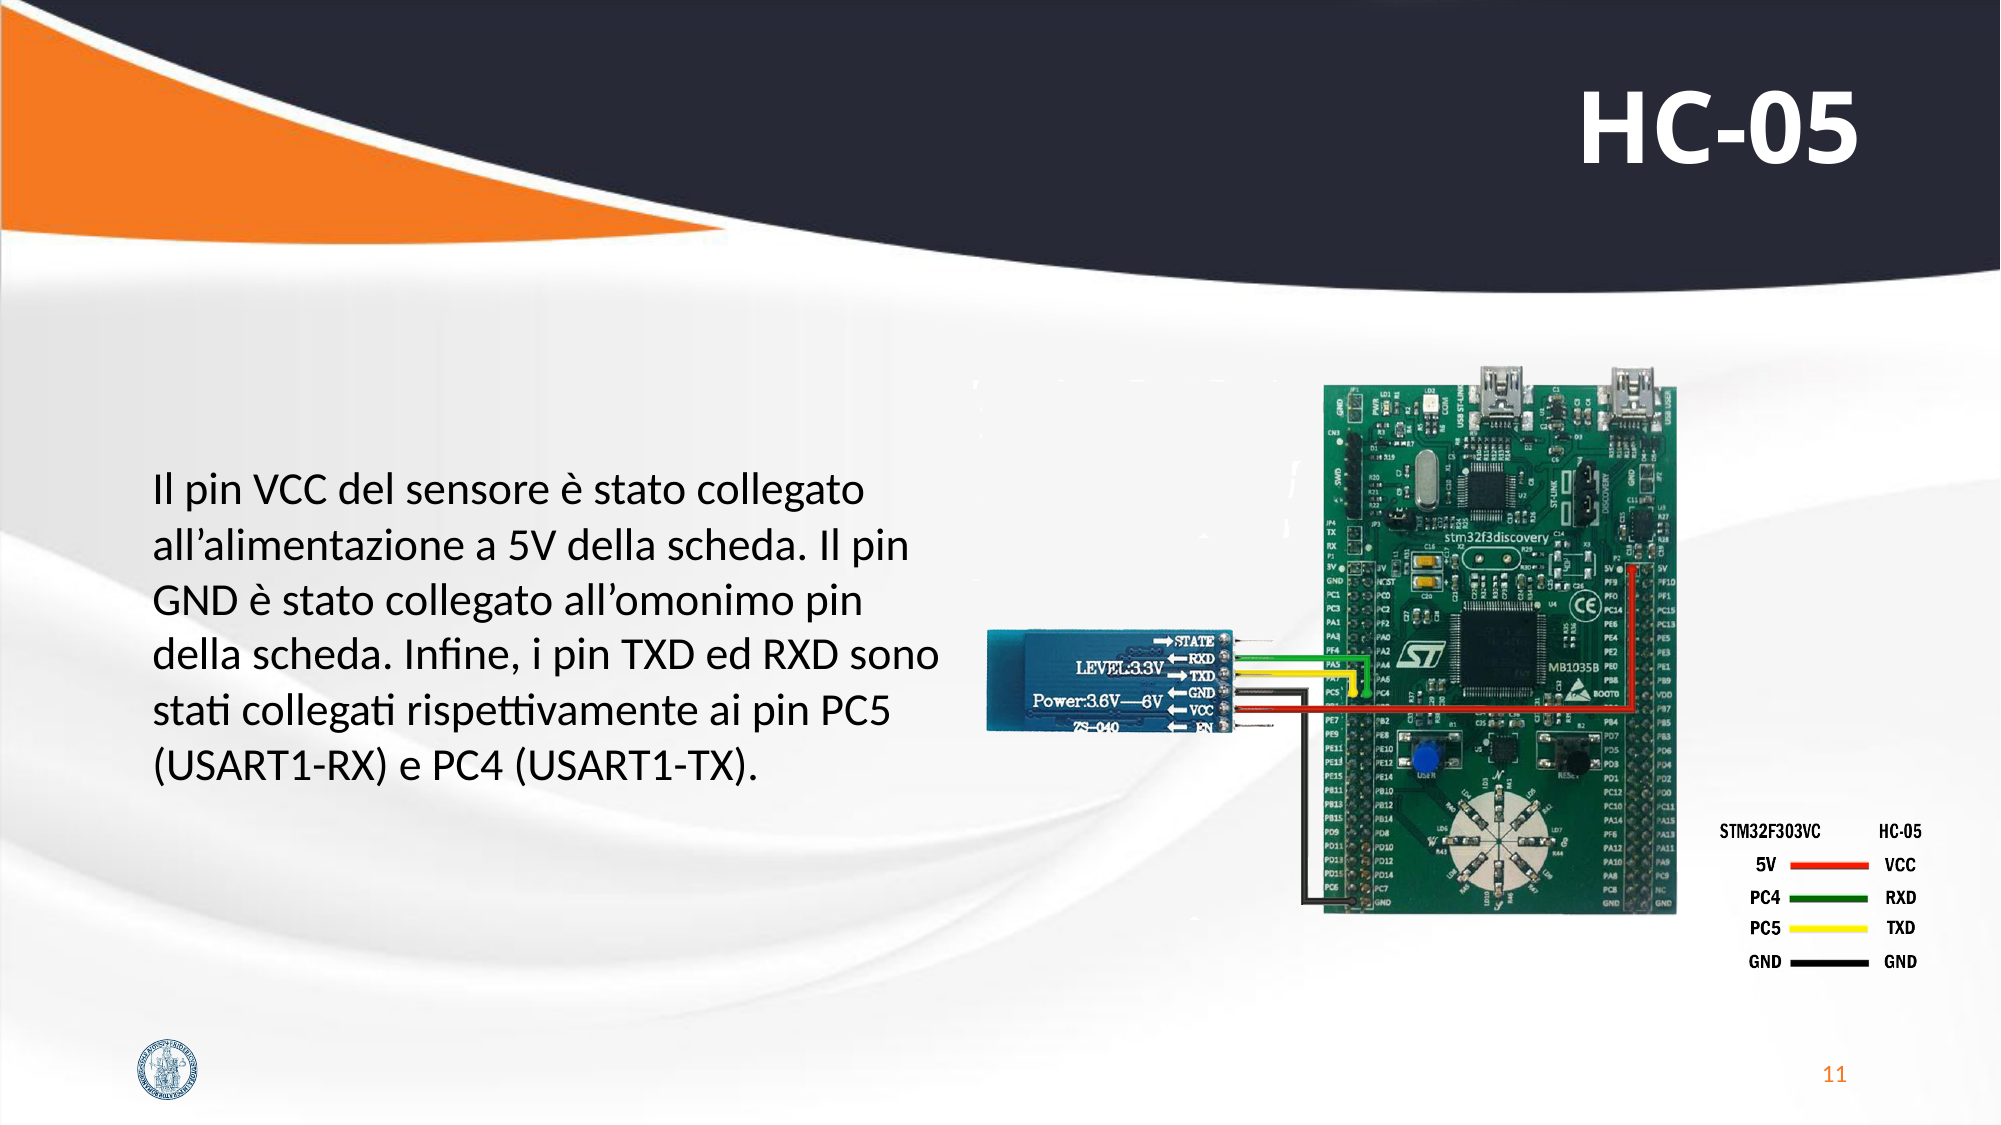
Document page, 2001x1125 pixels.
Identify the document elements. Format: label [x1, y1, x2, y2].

picture [0, 0, 2000, 1125]
text_box [973, 362, 1953, 988]
